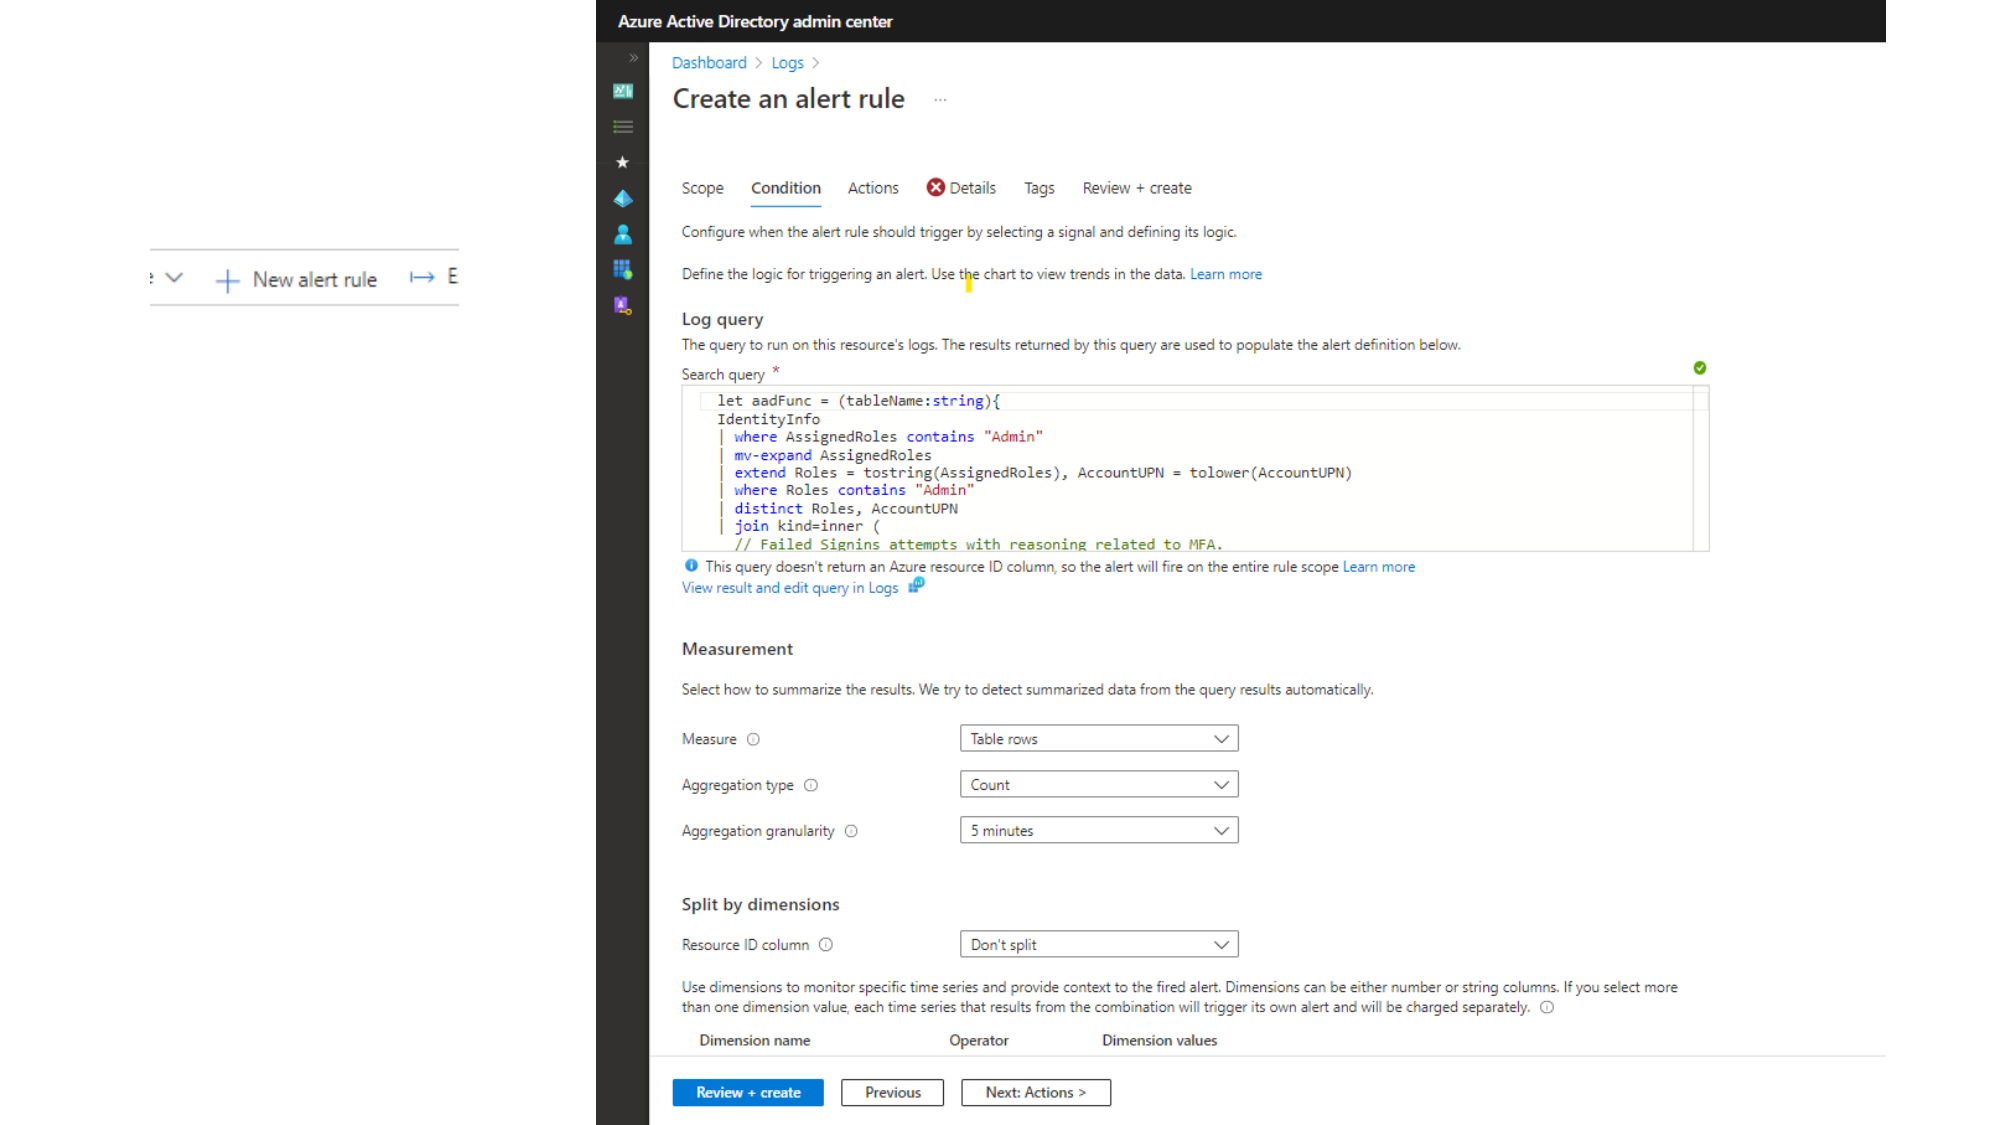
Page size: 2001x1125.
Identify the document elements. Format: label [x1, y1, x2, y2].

picture [596, 0, 1886, 1125]
picture [149, 192, 459, 353]
